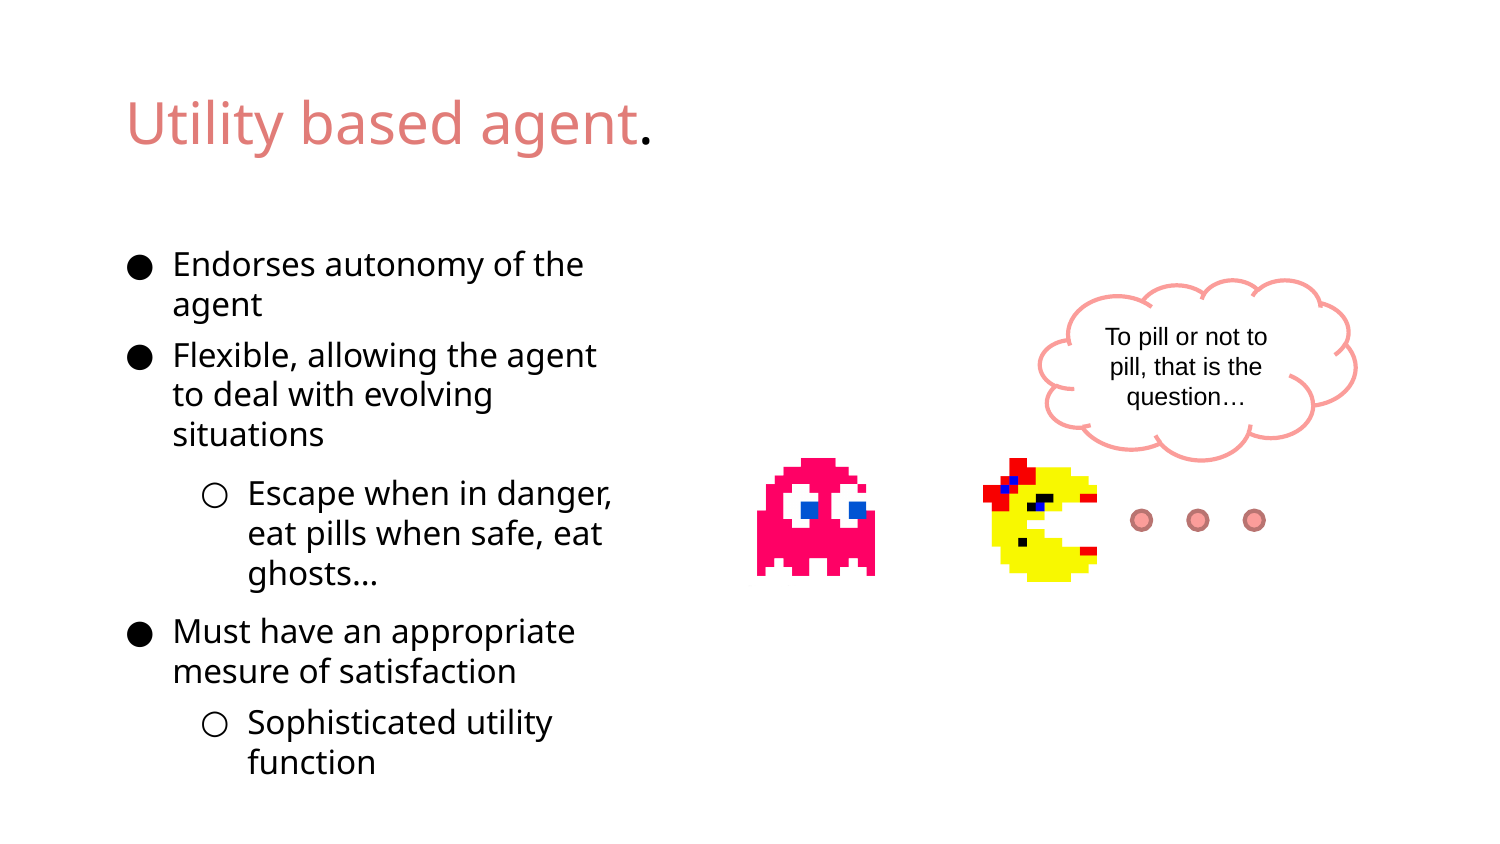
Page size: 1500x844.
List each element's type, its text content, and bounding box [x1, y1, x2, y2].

picture [746, 449, 886, 589]
list Endorses autonomy of the agent Flexible, allowing the agent to deal with evolving situations Escape when in danger, eat pills when safe, eat ghosts… Must have an appropriate mesure of satisfaction Sophisticated utility function [110, 228, 649, 759]
text_box To pill or not to pill, that is the question… [1037, 278, 1358, 463]
text_box [1186, 508, 1210, 532]
text_box [1242, 508, 1266, 532]
title Utility based agent. [110, 71, 889, 166]
picture [983, 458, 1098, 582]
text_box [1129, 508, 1154, 532]
